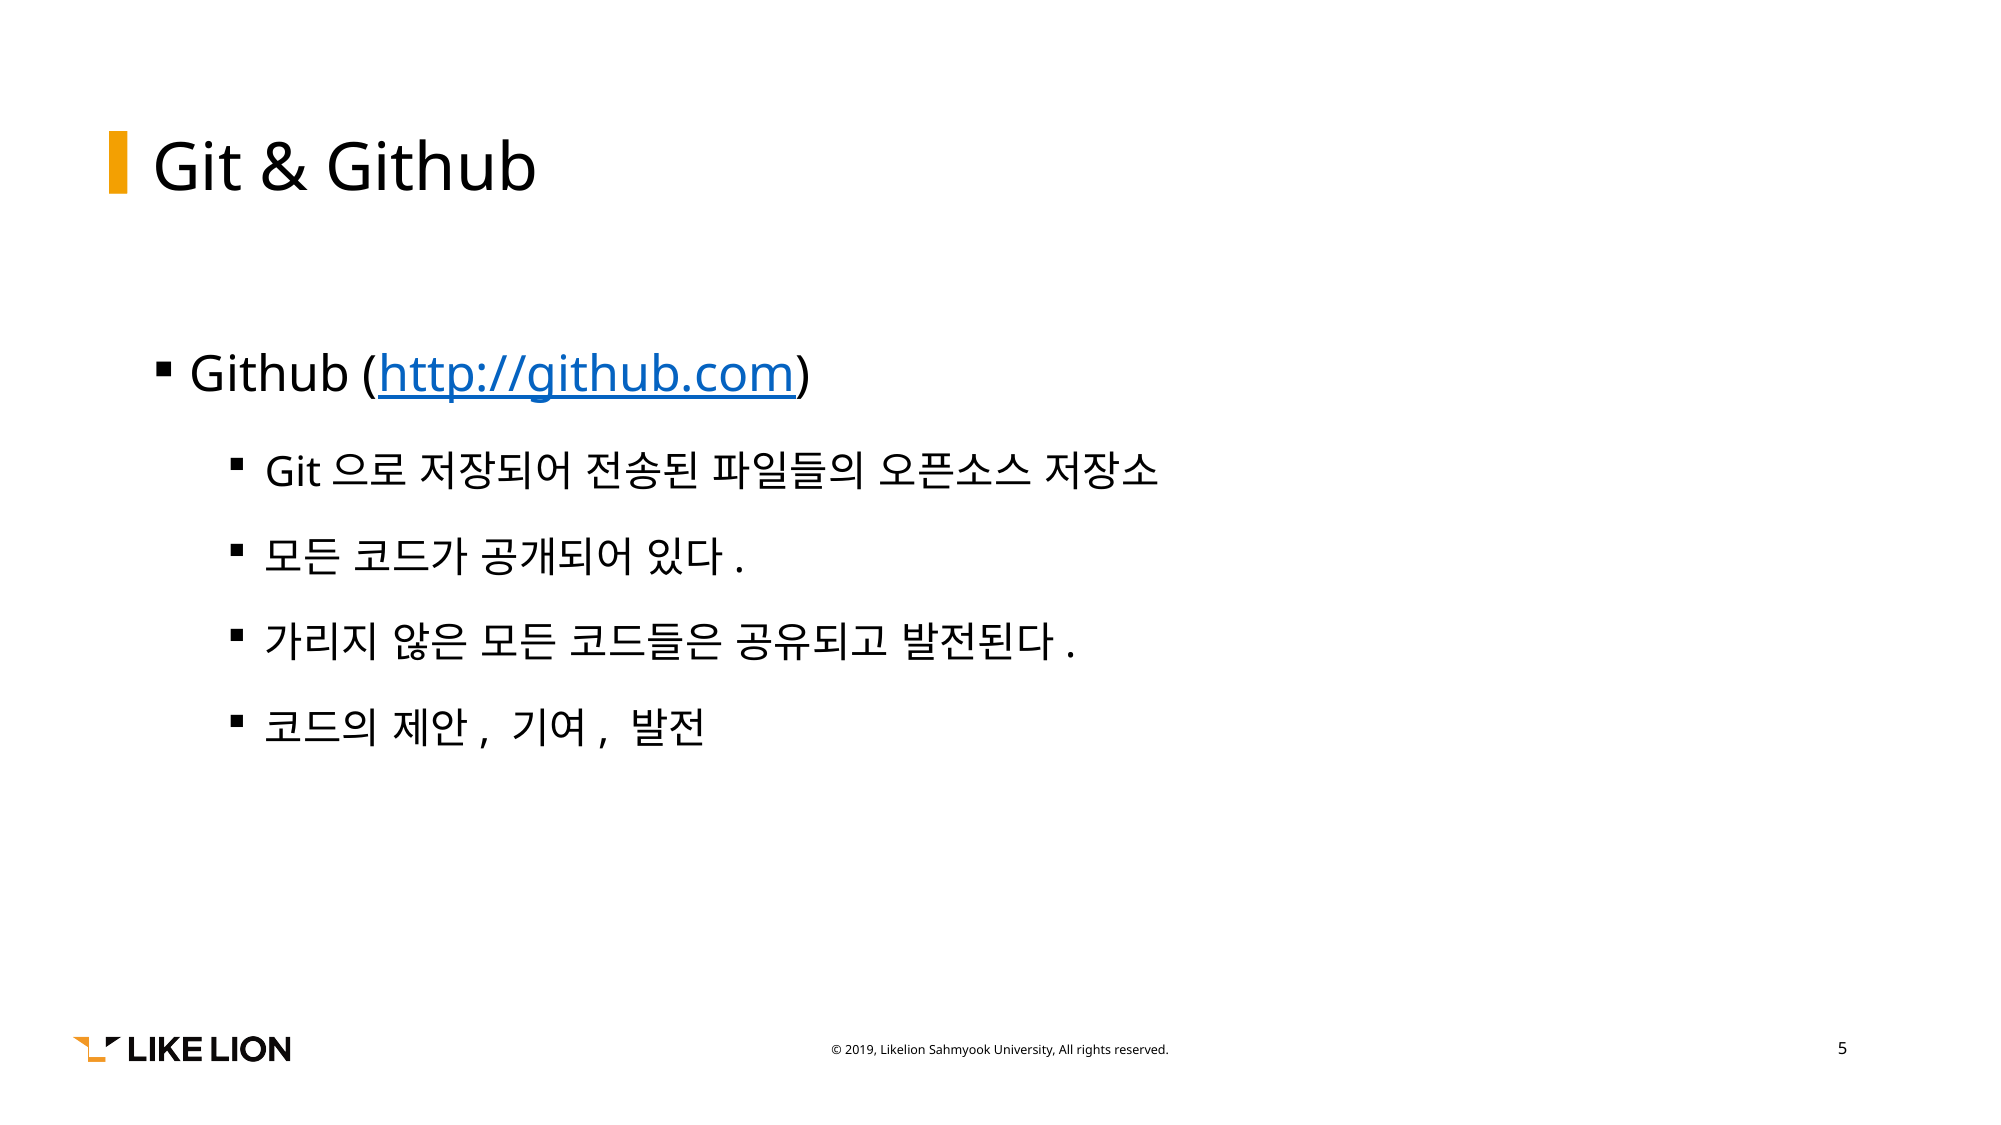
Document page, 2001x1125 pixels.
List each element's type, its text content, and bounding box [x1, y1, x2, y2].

list Github (http://github.com) Git으로 저장되어 전송된 파일들의 오픈소스 저장소 모든 코드가 공개되어 있다. 가리지 않은 모든 코드들은 공유되고 발전된다. 코드의 제안, 기여, 발전 [137, 299, 1863, 1014]
slide_number 5 [1412, 1019, 1863, 1080]
title Git & Github [137, 59, 1863, 278]
picture [72, 1036, 291, 1064]
